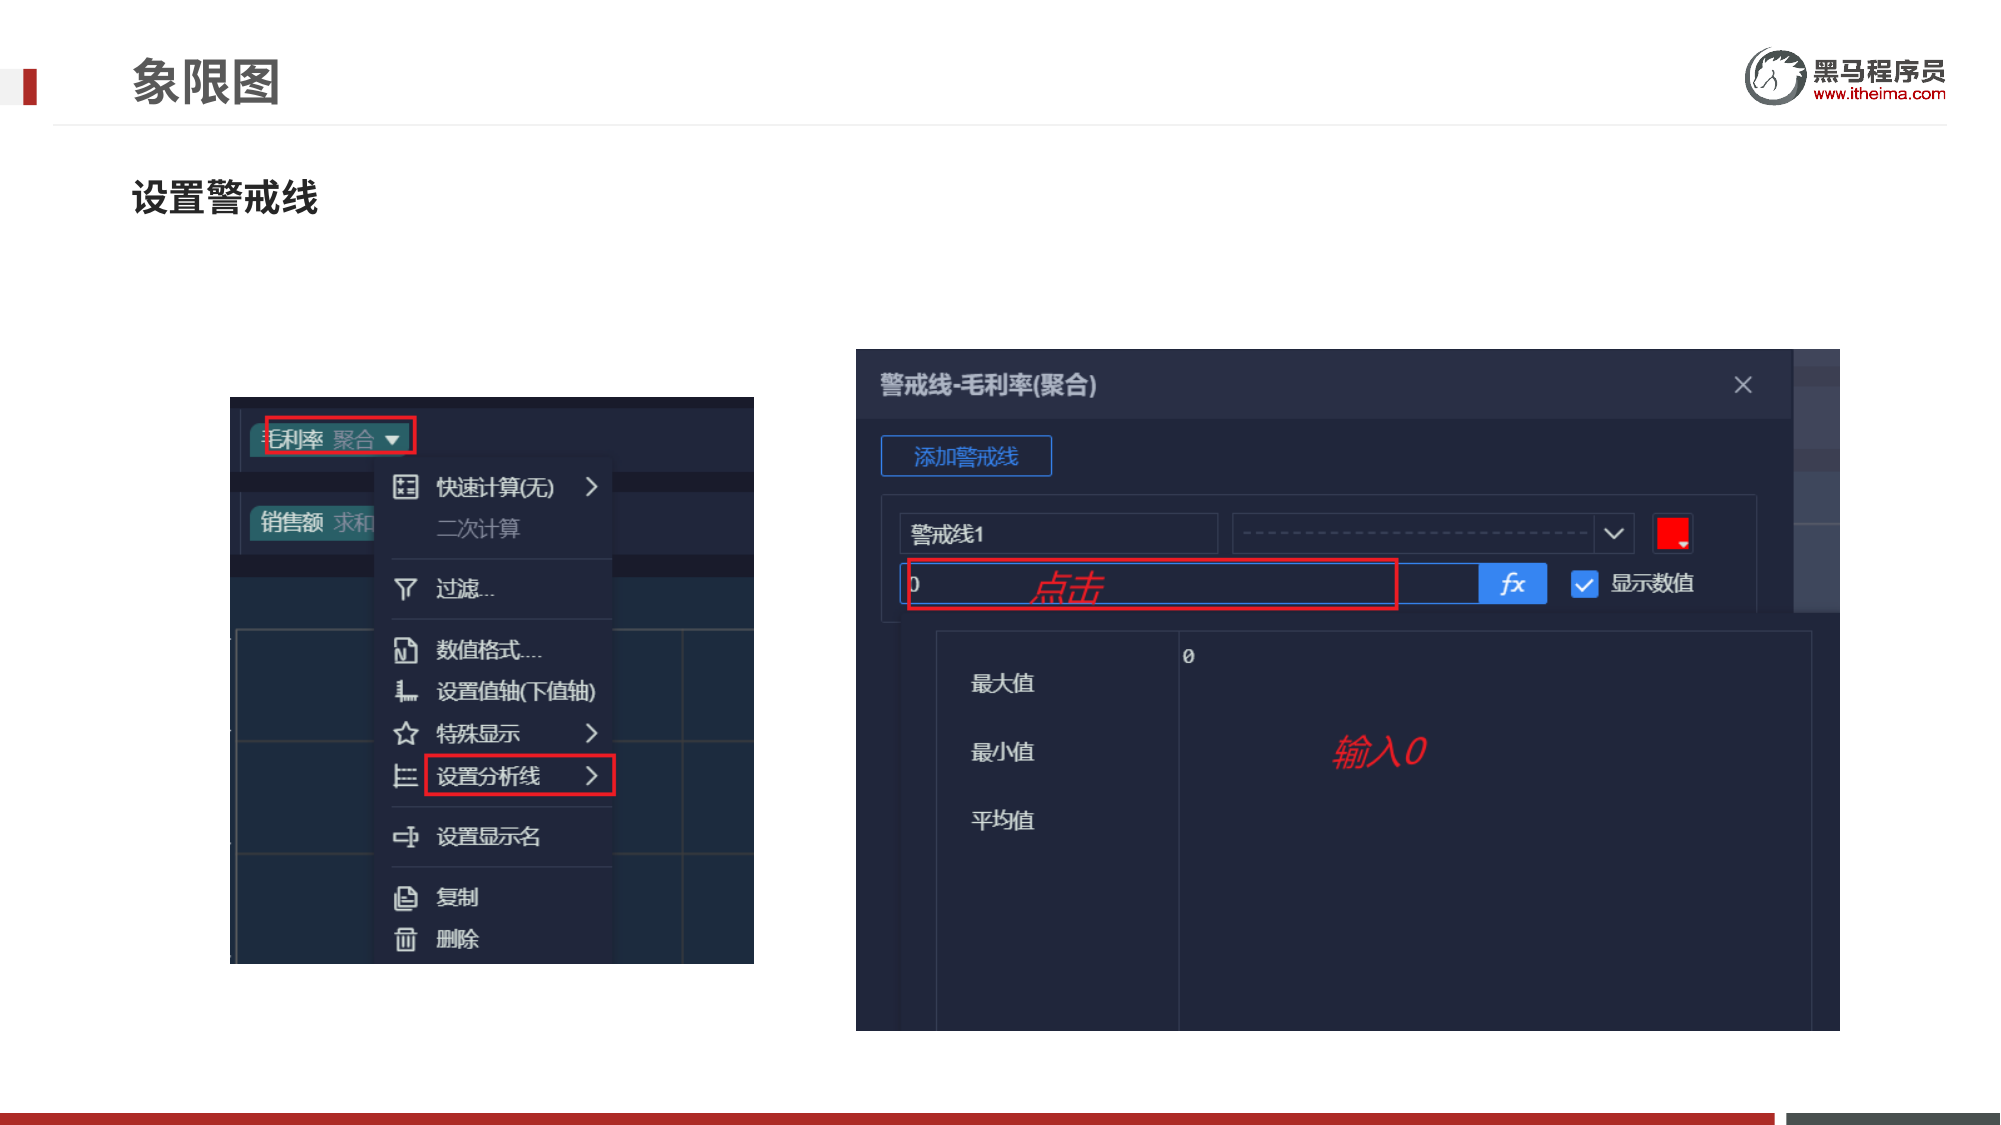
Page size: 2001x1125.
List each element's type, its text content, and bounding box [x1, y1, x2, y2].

list 设置警戒线 [116, 154, 1872, 239]
picture [855, 348, 1841, 1031]
title 象限图 [116, 38, 1556, 124]
picture [230, 397, 754, 965]
picture [1744, 46, 1946, 106]
